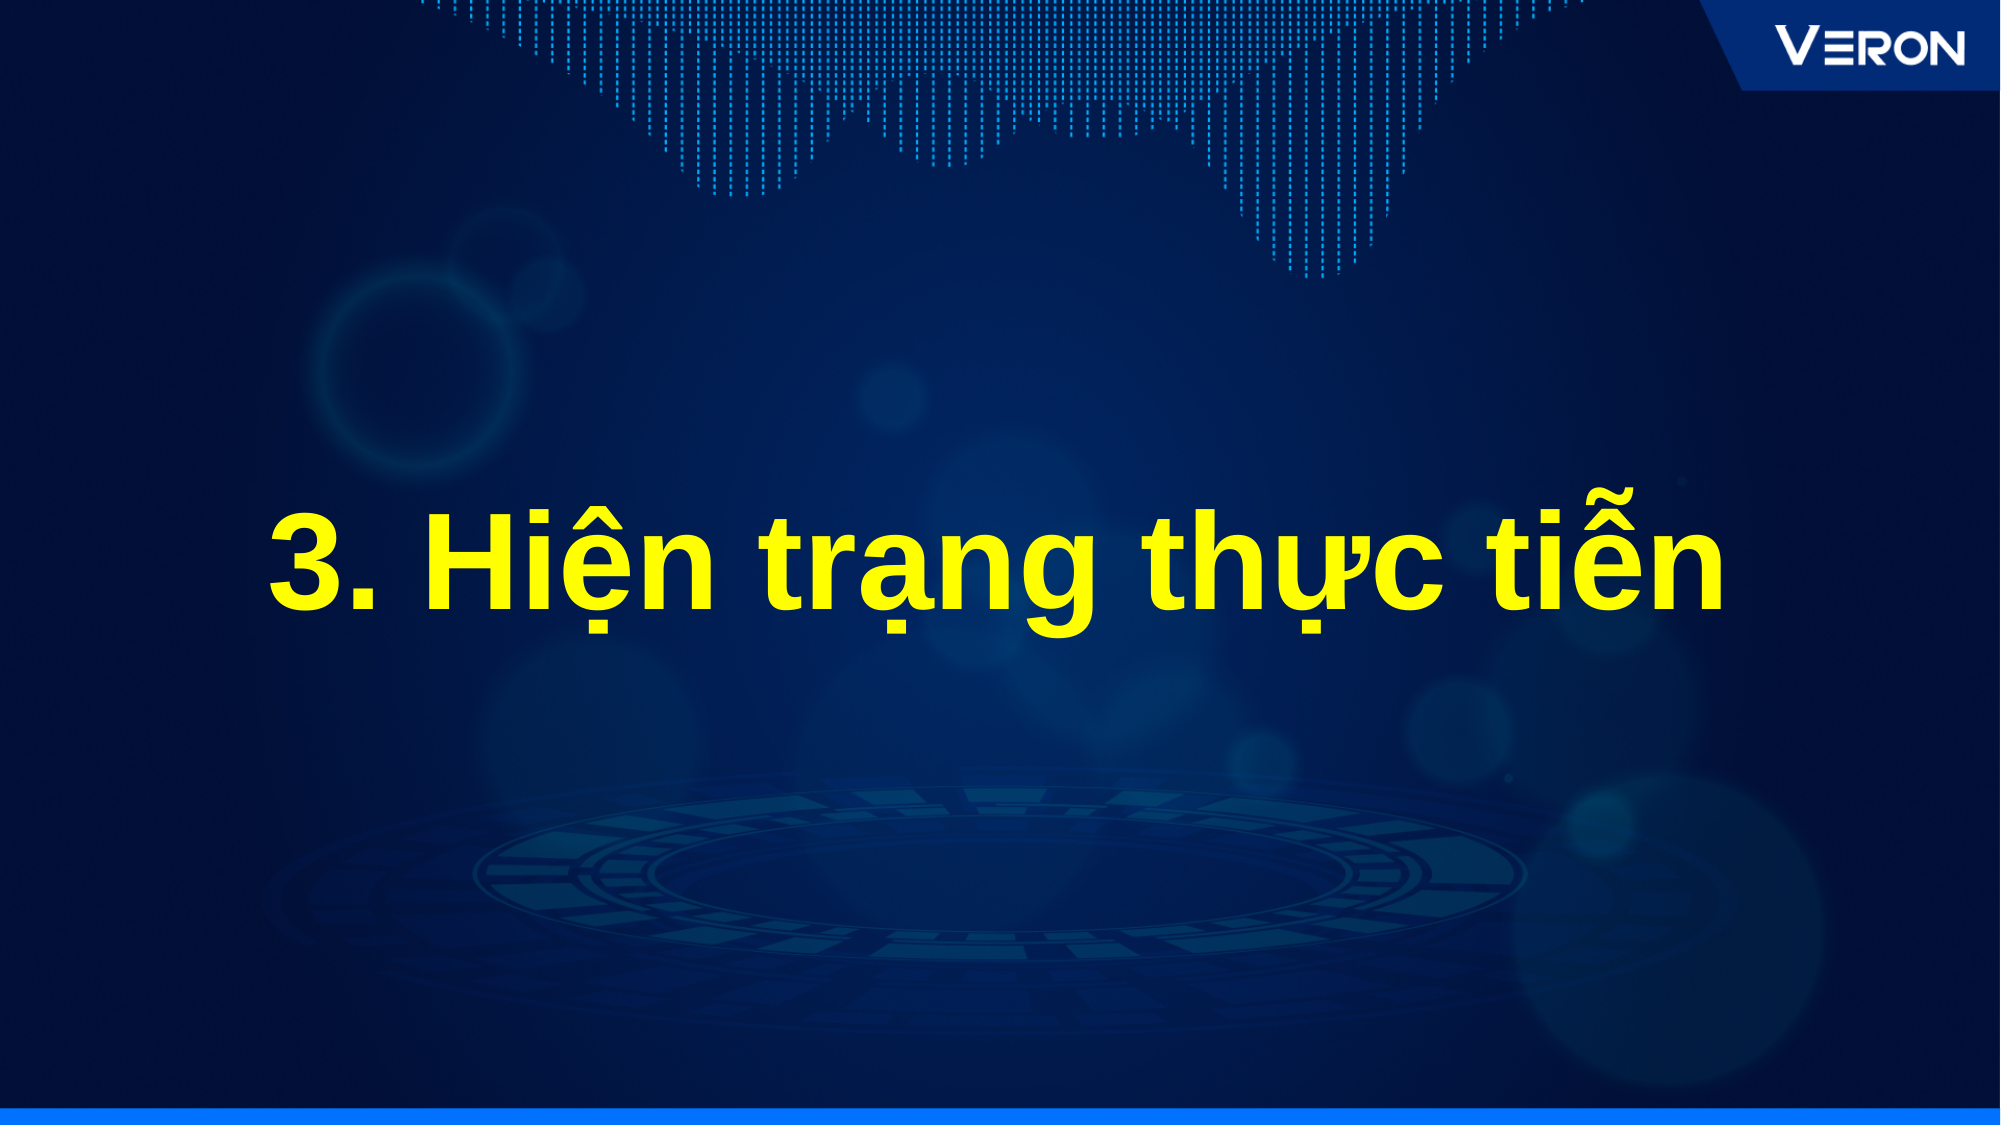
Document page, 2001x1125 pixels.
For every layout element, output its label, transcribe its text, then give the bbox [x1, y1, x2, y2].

text_box 3. Hiện trạng thực tiễn [155, 476, 1845, 649]
picture [0, 0, 2001, 1125]
